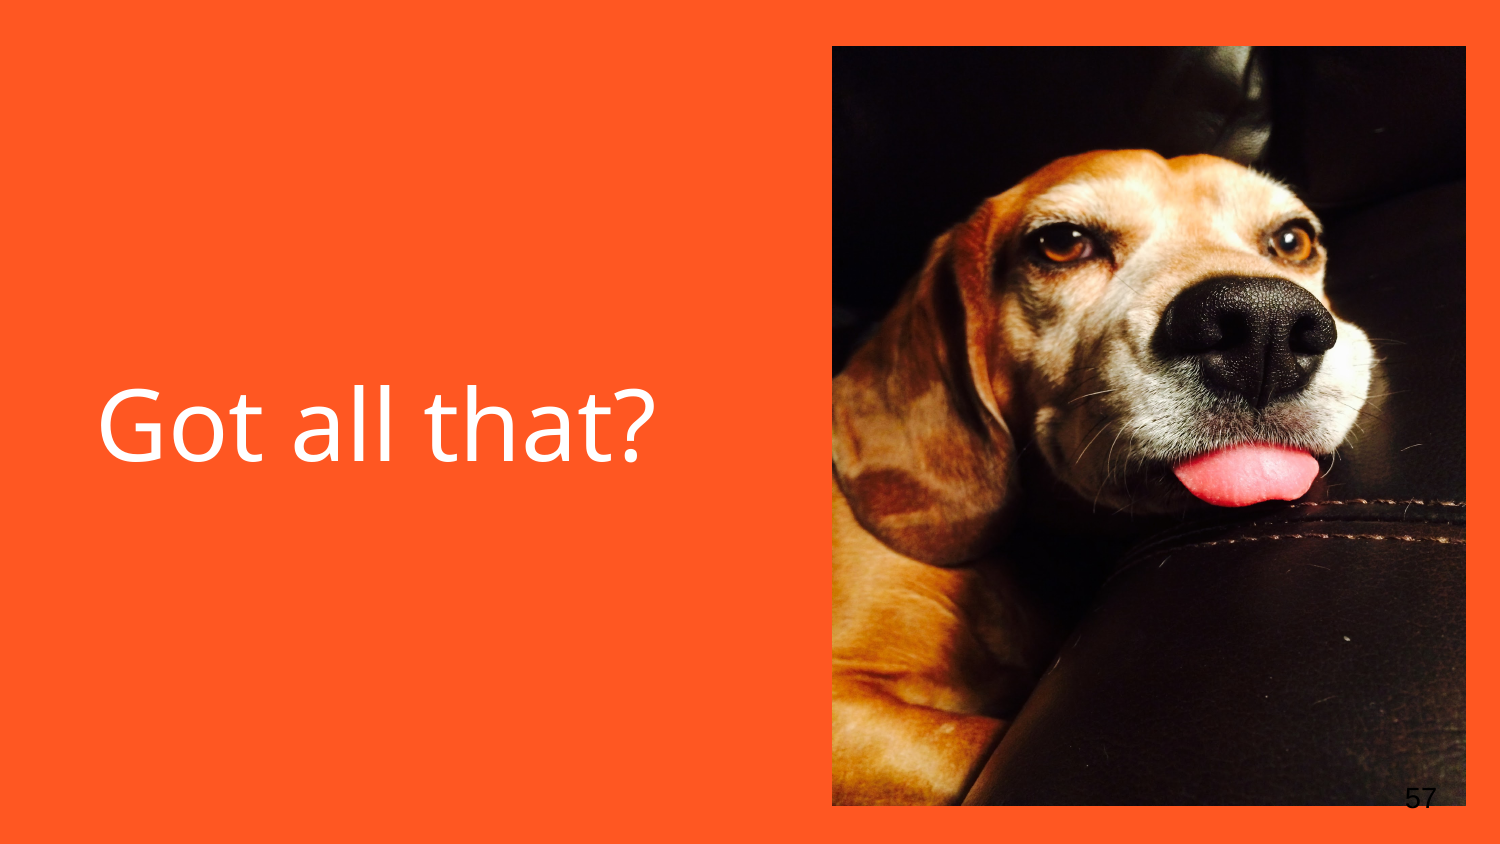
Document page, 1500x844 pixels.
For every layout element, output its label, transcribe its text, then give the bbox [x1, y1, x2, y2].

picture [832, 45, 1466, 806]
title Got all that? [80, 86, 827, 758]
slide_number ‹#› [1389, 764, 1480, 830]
